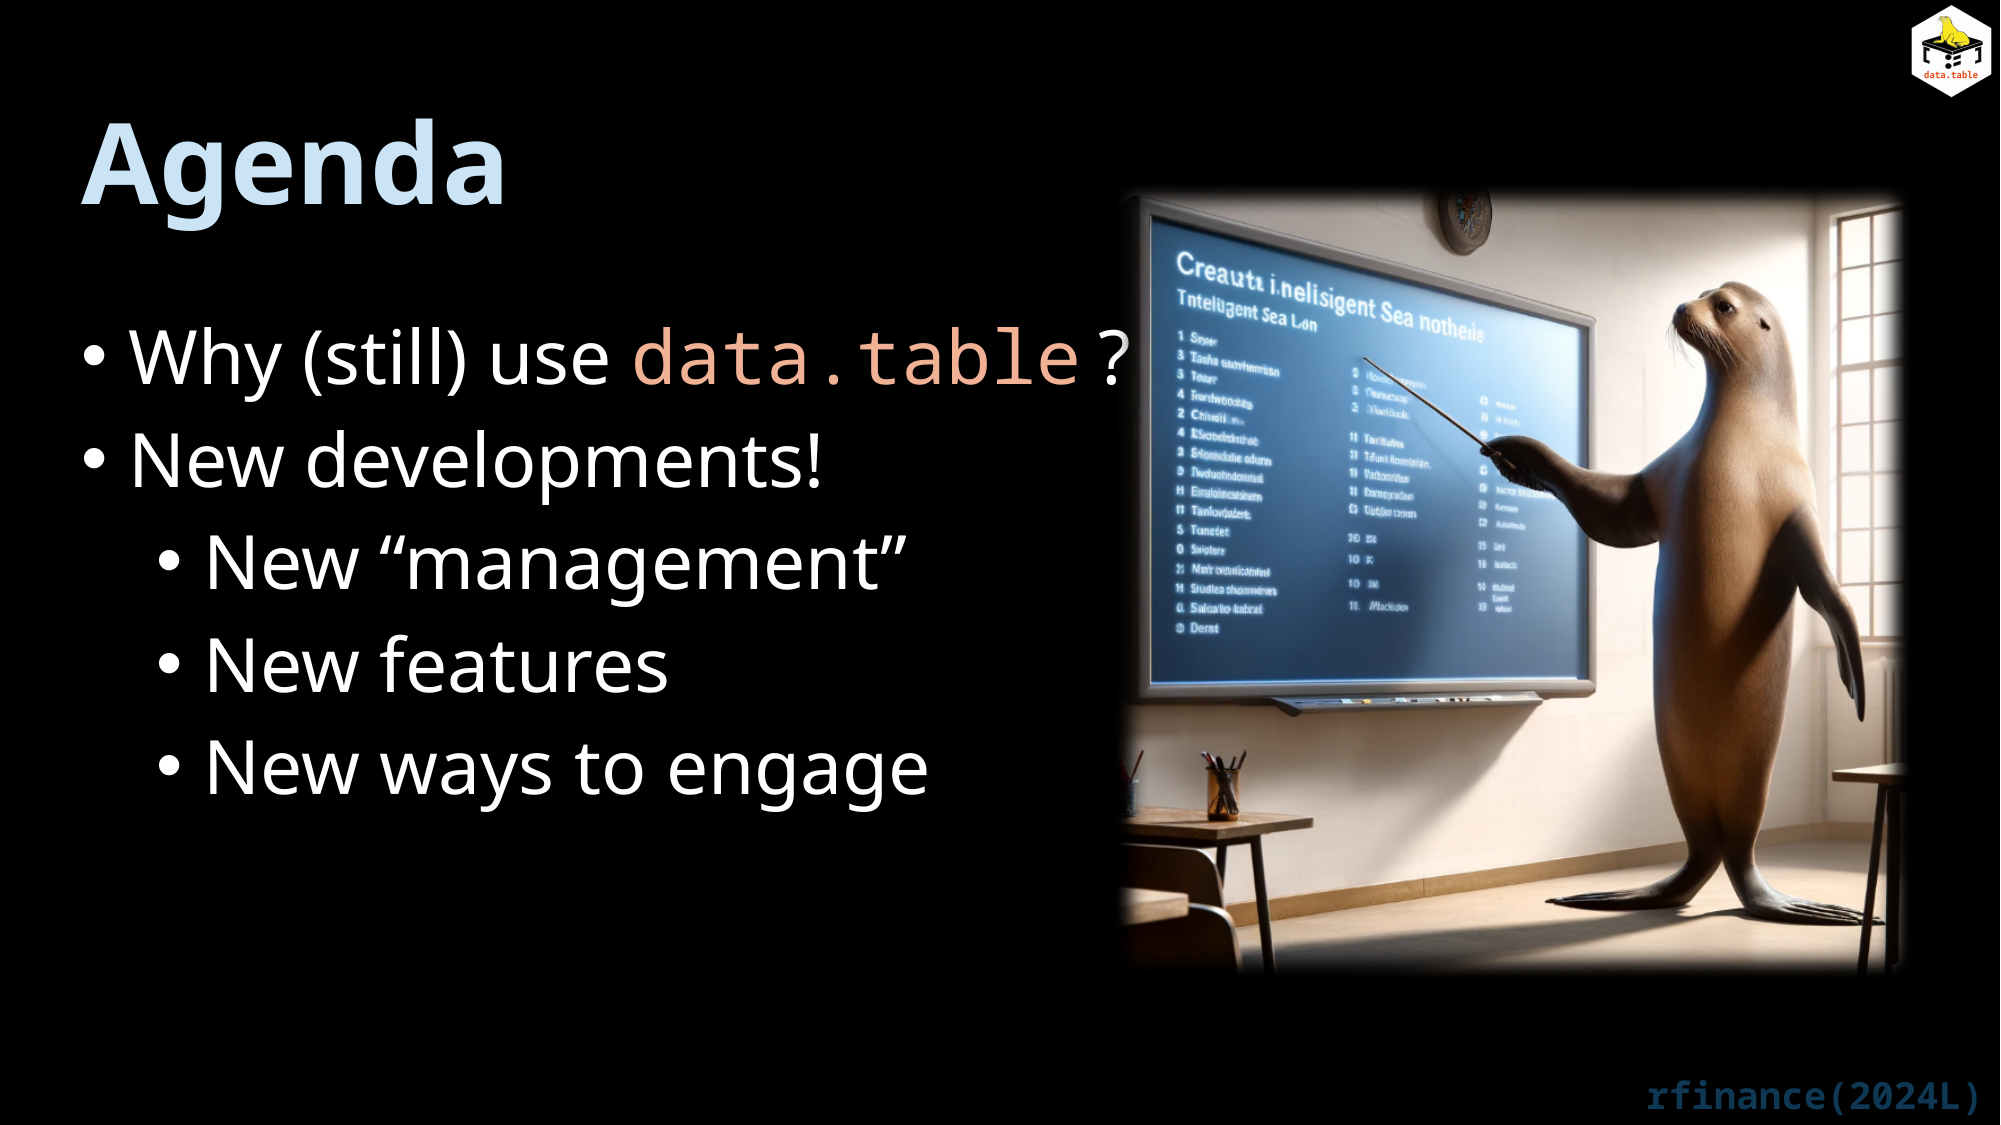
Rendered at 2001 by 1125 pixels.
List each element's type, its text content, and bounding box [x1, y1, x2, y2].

picture [1114, 182, 1912, 980]
text_box rfinance(2024L) [1631, 1064, 1999, 1125]
text_box Why (still) use data.table ? New developments! New “management” New features New ways to engage [66, 302, 1114, 818]
picture [1911, 4, 1992, 98]
text_box Agenda [66, 84, 1333, 235]
